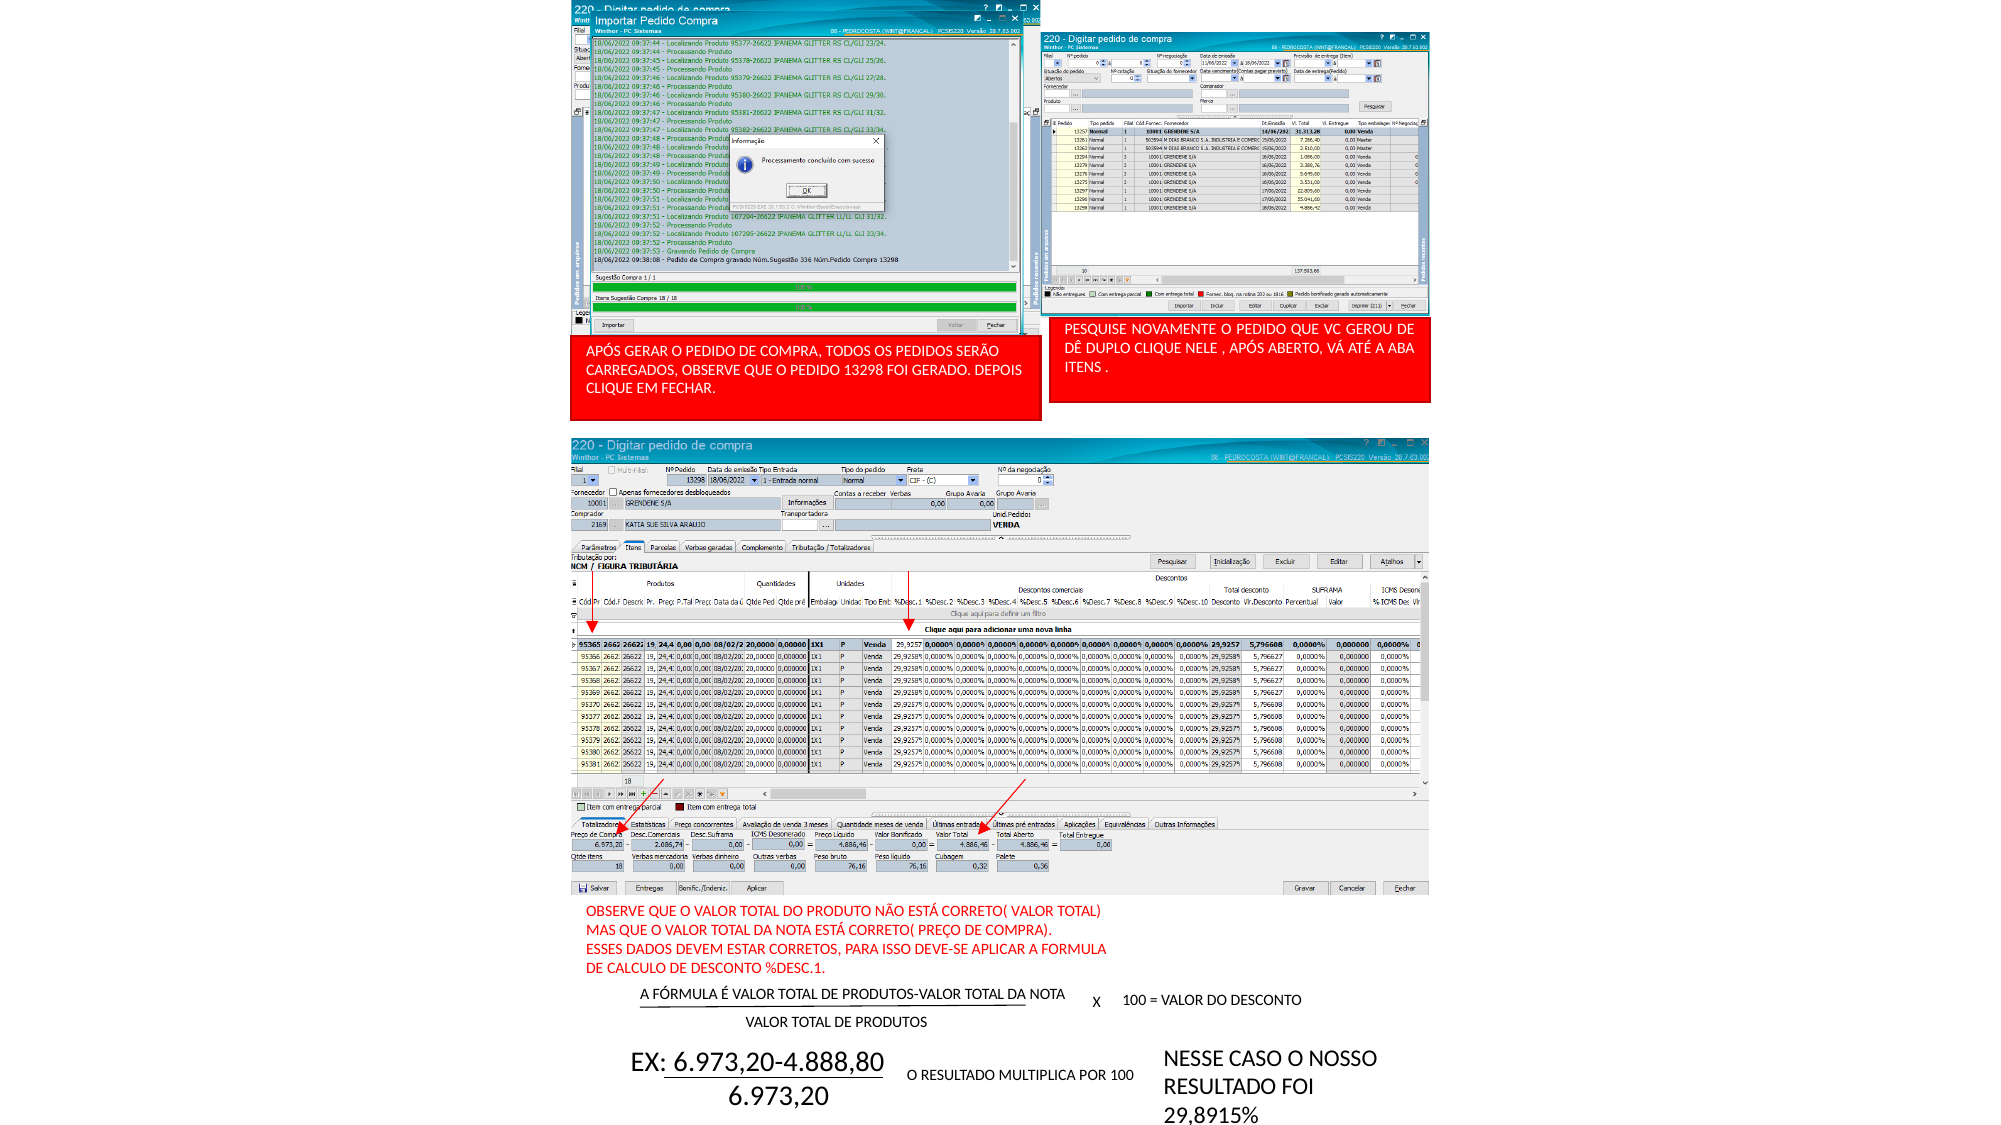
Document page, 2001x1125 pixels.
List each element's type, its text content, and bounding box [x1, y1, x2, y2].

text_box APÓS GERAR O PEDIDO DE COMPRA, TODOS OS PEDIDOS SERÃO CARREGADOS, OBSERVE QUE O PEDIDO 13298 FOI GERADO. DEPOIS CLIQUE EM FECHAR. [570, 335, 1042, 421]
text_box EX: 6.973,20-4.888,80 6.973,20 [615, 1035, 909, 1119]
text_box O RESULTADO MULTIPLICA POR 100 [892, 1057, 1149, 1091]
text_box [977, 779, 1026, 835]
text_box 100 = VALOR DO DESCONTO [1107, 982, 1317, 1017]
text_box X [1077, 984, 1116, 1019]
text_box VALOR TOTAL DE PRODUTOS [730, 1008, 943, 1038]
text_box OBSERVE QUE O VALOR TOTAL DO PRODUTO NÃO ESTÁ CORRETO( VALOR TOTAL) MAS QUE O VALOR TOTAL DA NOTA ESTÁ CORRETO( PREÇO DE COMPRA). ESSES DADOS DEVEM ESTAR CORRETOS, PARA ISSO DEVE-SE APLICAR A FORMULA DE CALCULO DE DESCONTO %DESC.1. [571, 895, 1140, 985]
text_box A FÓRMULA É VALOR TOTAL DE PRODUTOS-VALOR TOTAL DA NOTA [625, 976, 1081, 1011]
text_box NESSE CASO O NOSSO RESULTADO FOI 29,8915% [1149, 1035, 1426, 1125]
picture [571, 438, 1433, 895]
text_box PESQUISE NOVAMENTE O PEDIDO QUE VC GEROU DE DÊ DUPLO CLIQUE NELE , APÓS ABERTO, VÁ ATÉ A ABA ITENS . [1049, 317, 1431, 403]
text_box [615, 779, 664, 835]
picture [571, 17, 1430, 346]
